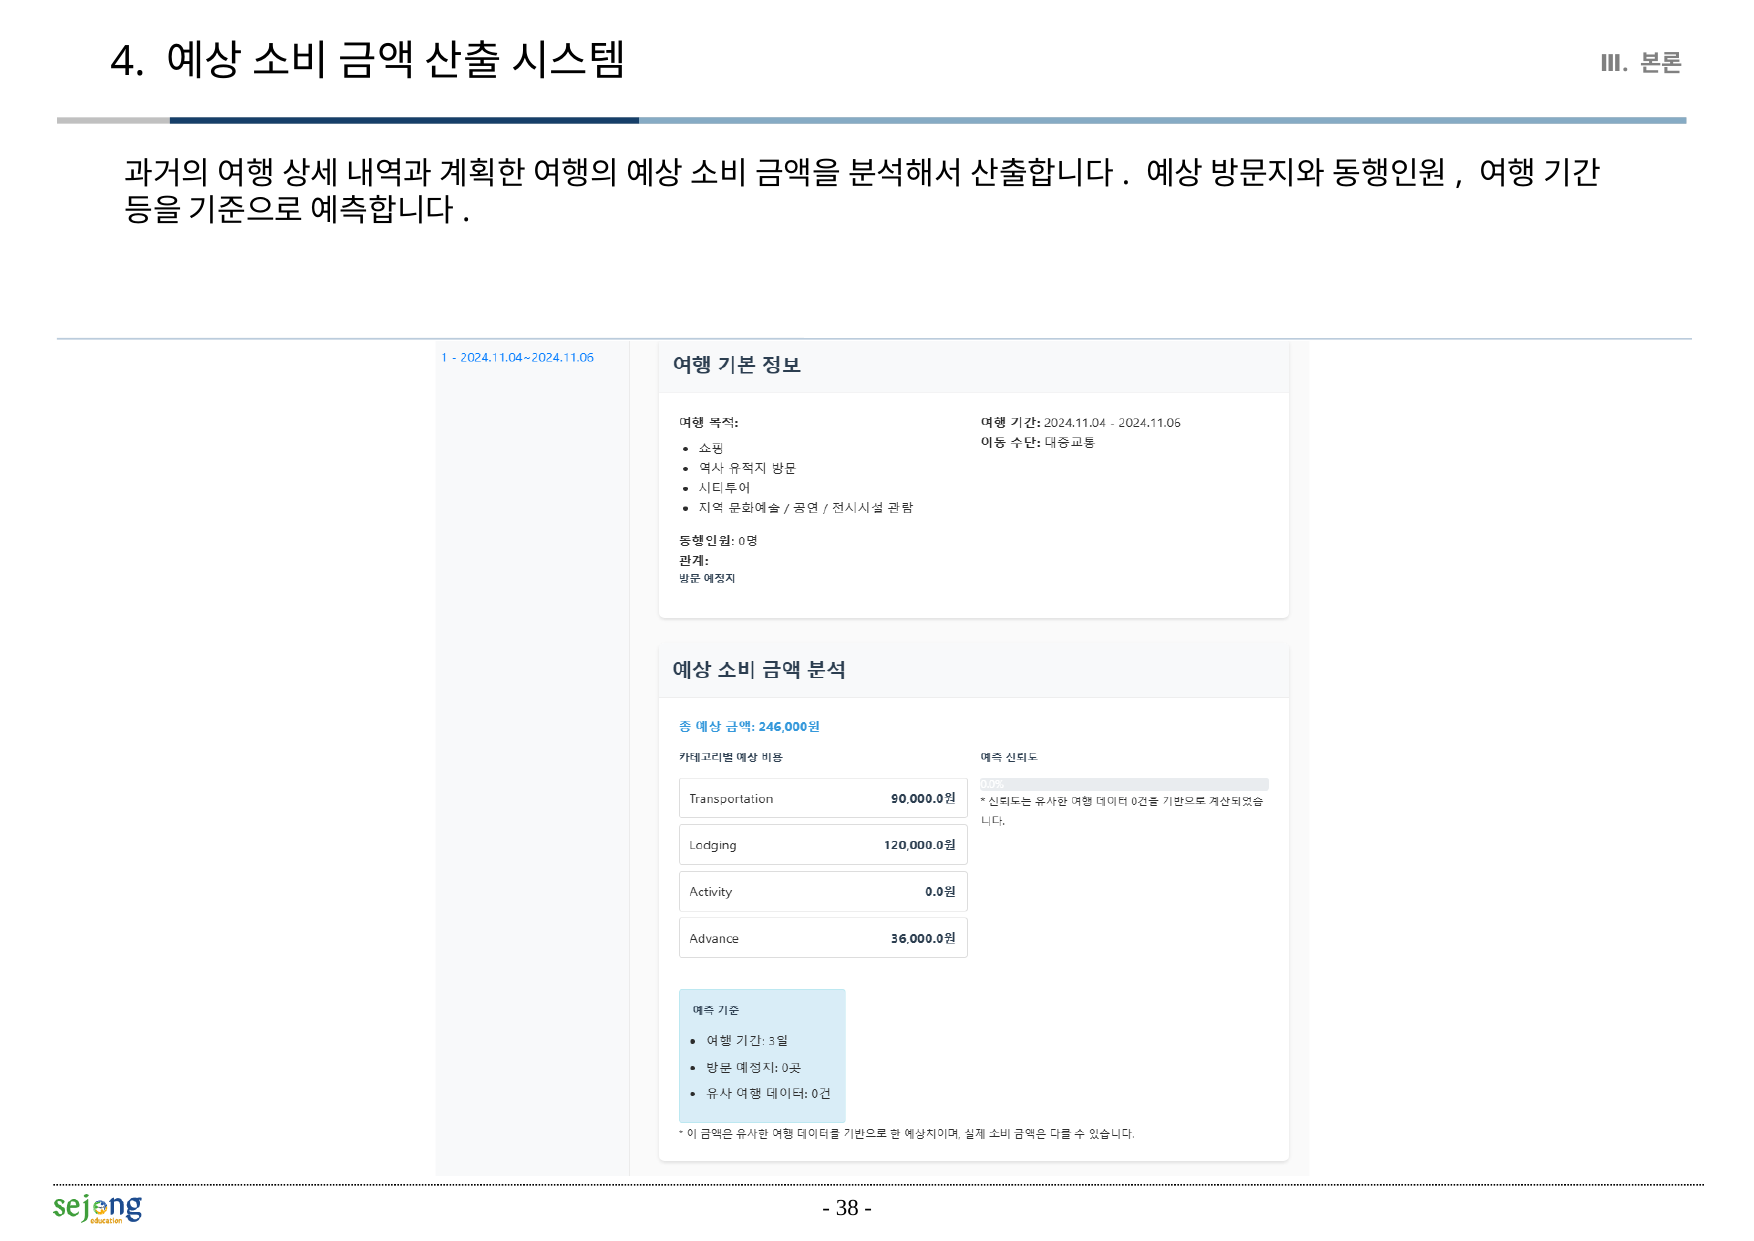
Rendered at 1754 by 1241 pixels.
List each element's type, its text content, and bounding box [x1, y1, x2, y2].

text_box Ⅲ. 본론 [1150, 41, 1699, 84]
text_box 과거의 여행 상세 내역과 계획한 여행의 예상 소비 금액을 분석해서 산출합니다. 예상 방문지와 동행인원, 여행 기간 등을 기준으로 예측합니다. [109, 145, 1639, 236]
picture [435, 341, 1310, 1177]
picture [50, 1188, 142, 1228]
text_box 4. 예상 소비 금액 산출 시스템 [95, 26, 1673, 92]
